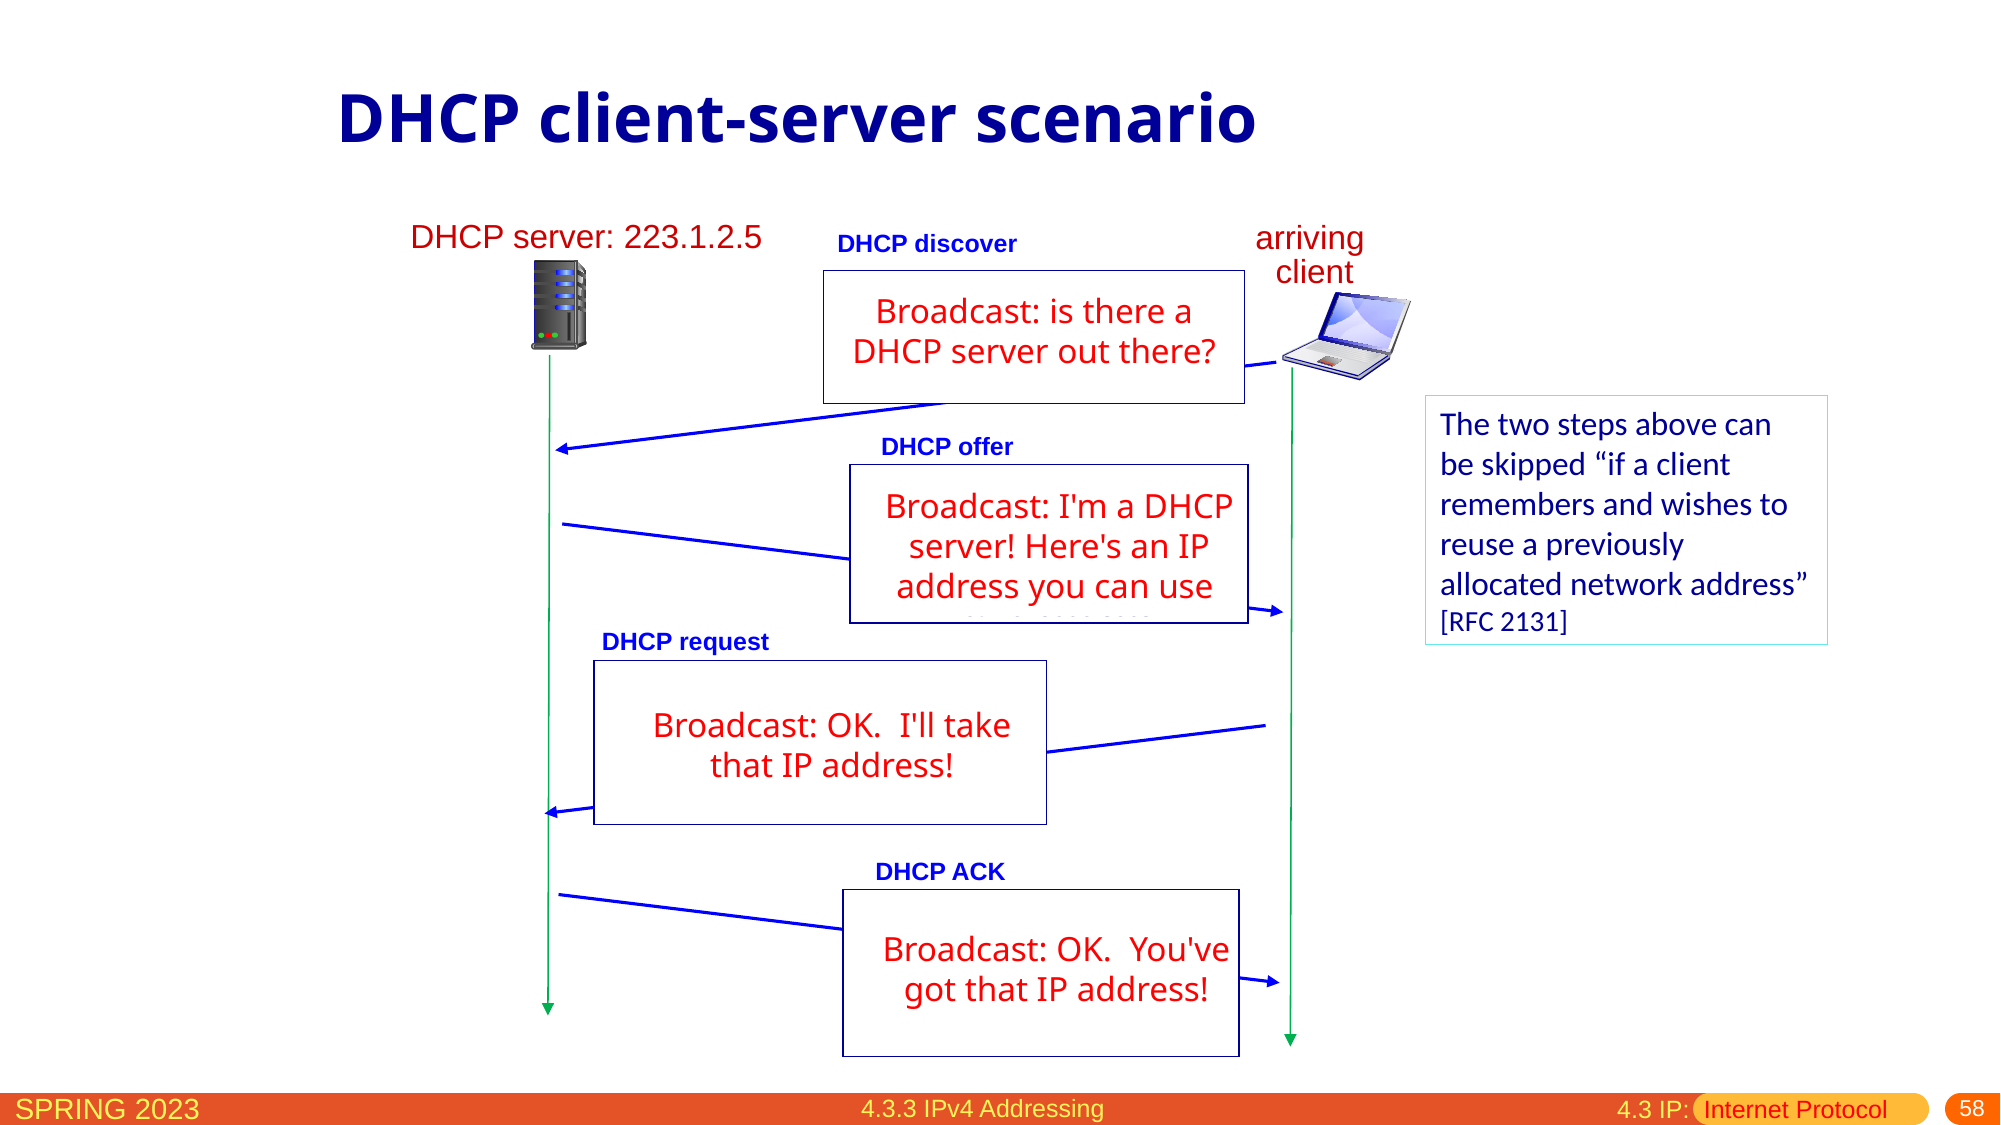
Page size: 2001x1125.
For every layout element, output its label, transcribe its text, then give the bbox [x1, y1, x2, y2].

text_box [1272, 604, 1284, 617]
text_box [1282, 291, 1412, 383]
text_box [1277, 224, 1282, 298]
text_box [541, 816, 555, 1016]
title DHCP client-server scenario [321, 41, 1442, 190]
text_box DHCP server: 223.1.2.5 [395, 208, 778, 263]
text_box 4.3 IP: Internet Protocol [1602, 1086, 1934, 1125]
text_box [827, 847, 1240, 1057]
text_box [848, 896, 1265, 1043]
text_box [544, 805, 567, 819]
text_box [554, 220, 1277, 451]
text_box [851, 470, 1268, 617]
text_box [1284, 391, 1297, 1047]
text_box [572, 617, 1047, 825]
text_box [624, 671, 1040, 818]
text_box The two steps above can be skipped “if a client remembers and wishes to reuse a previously allocated network address” [RFC 2131] [1425, 395, 1828, 645]
text_box arriving client [1240, 215, 1380, 290]
text_box [834, 422, 1249, 616]
text_box [1269, 975, 1280, 987]
text_box [824, 272, 1242, 394]
text_box [531, 260, 587, 350]
text_box 4.3.3 IPv4 Addressing [846, 1085, 1281, 1125]
